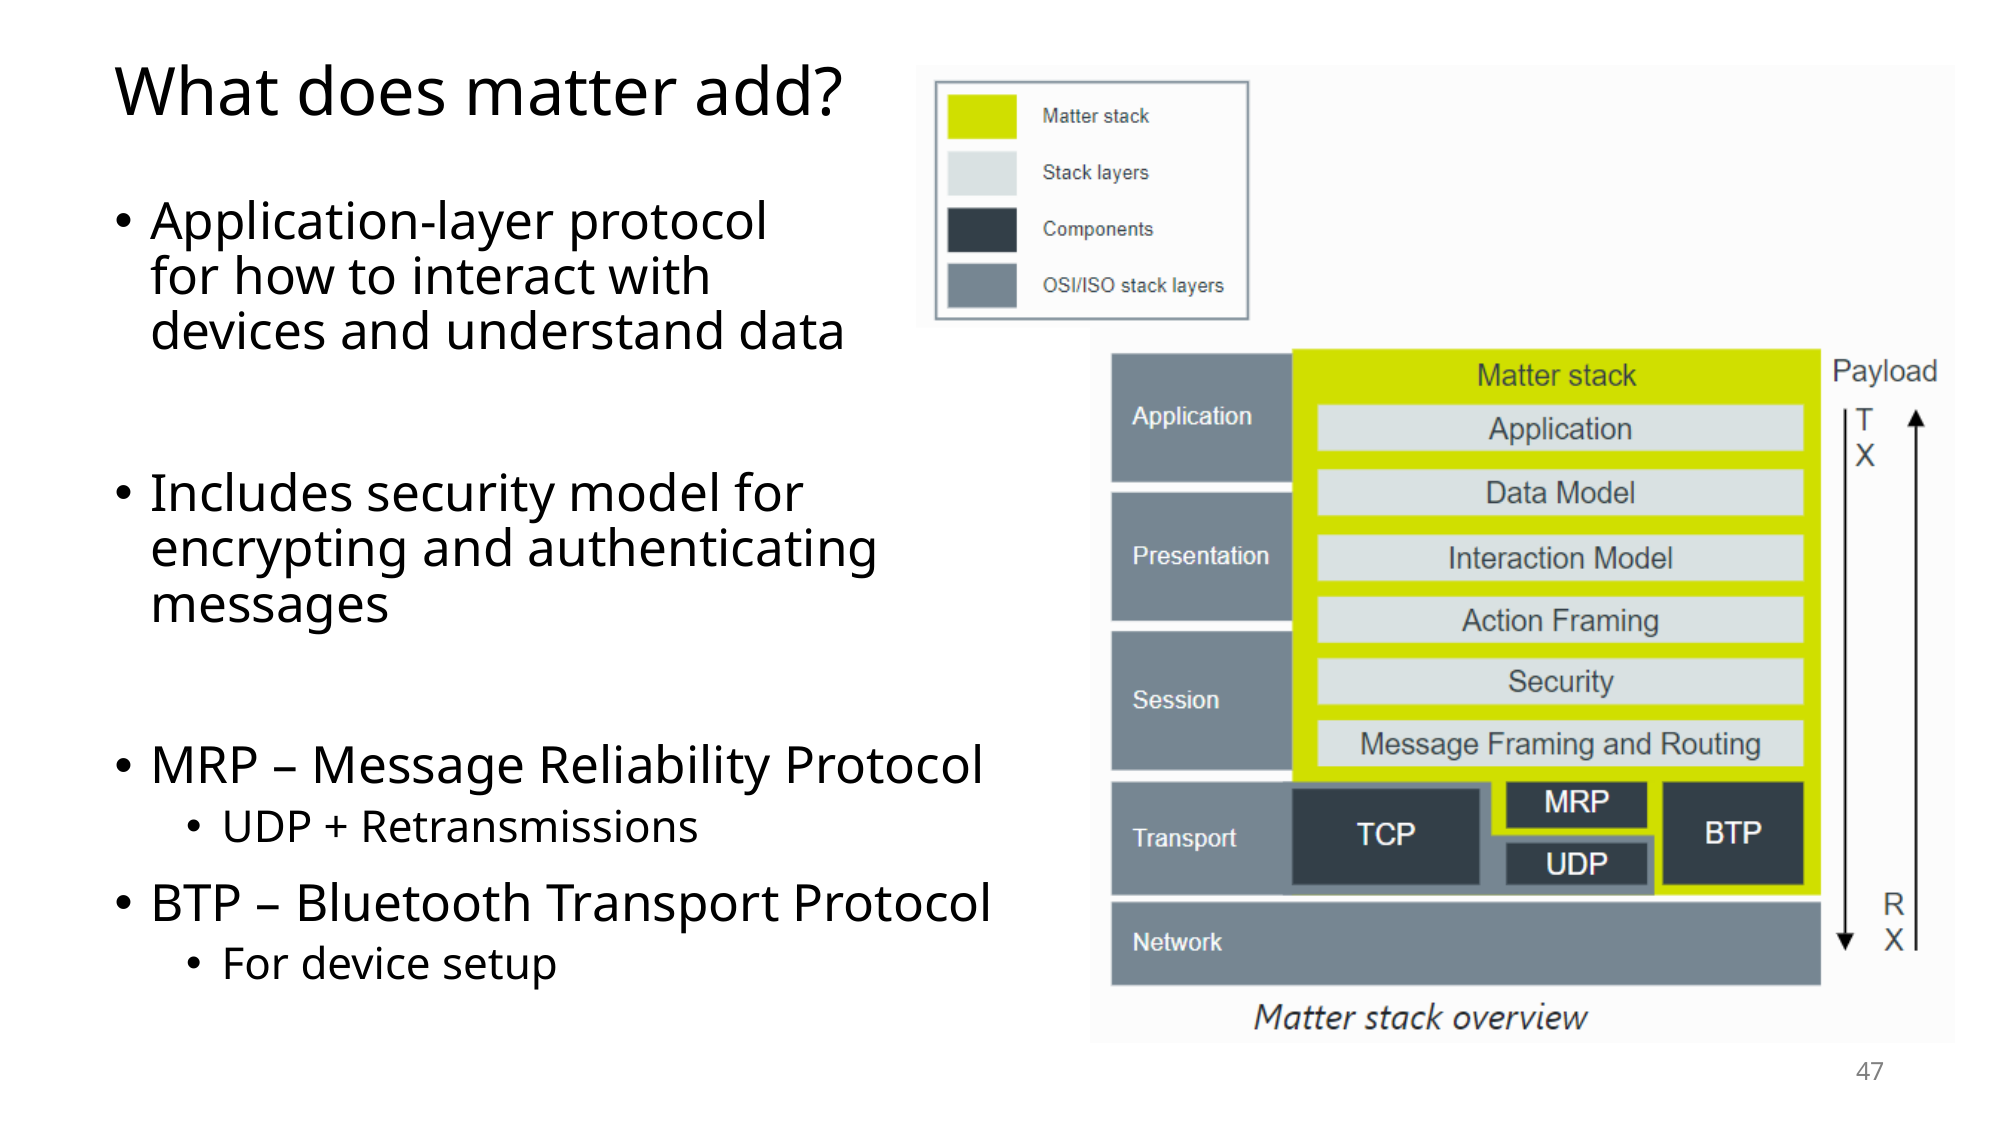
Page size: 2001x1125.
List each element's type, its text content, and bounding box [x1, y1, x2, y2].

list Application-layer protocol for how to interact with devices and understand data Includes security model for encrypting and authenticating messages MRP – Message Reliability Protocol UDP + Retransmissions BTP – Bluetooth Transport Protocol For device setup [99, 187, 891, 1013]
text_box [891, 65, 1955, 1071]
slide_number 47 [1749, 1071, 1900, 1103]
title What does matter add? [99, 37, 1900, 150]
